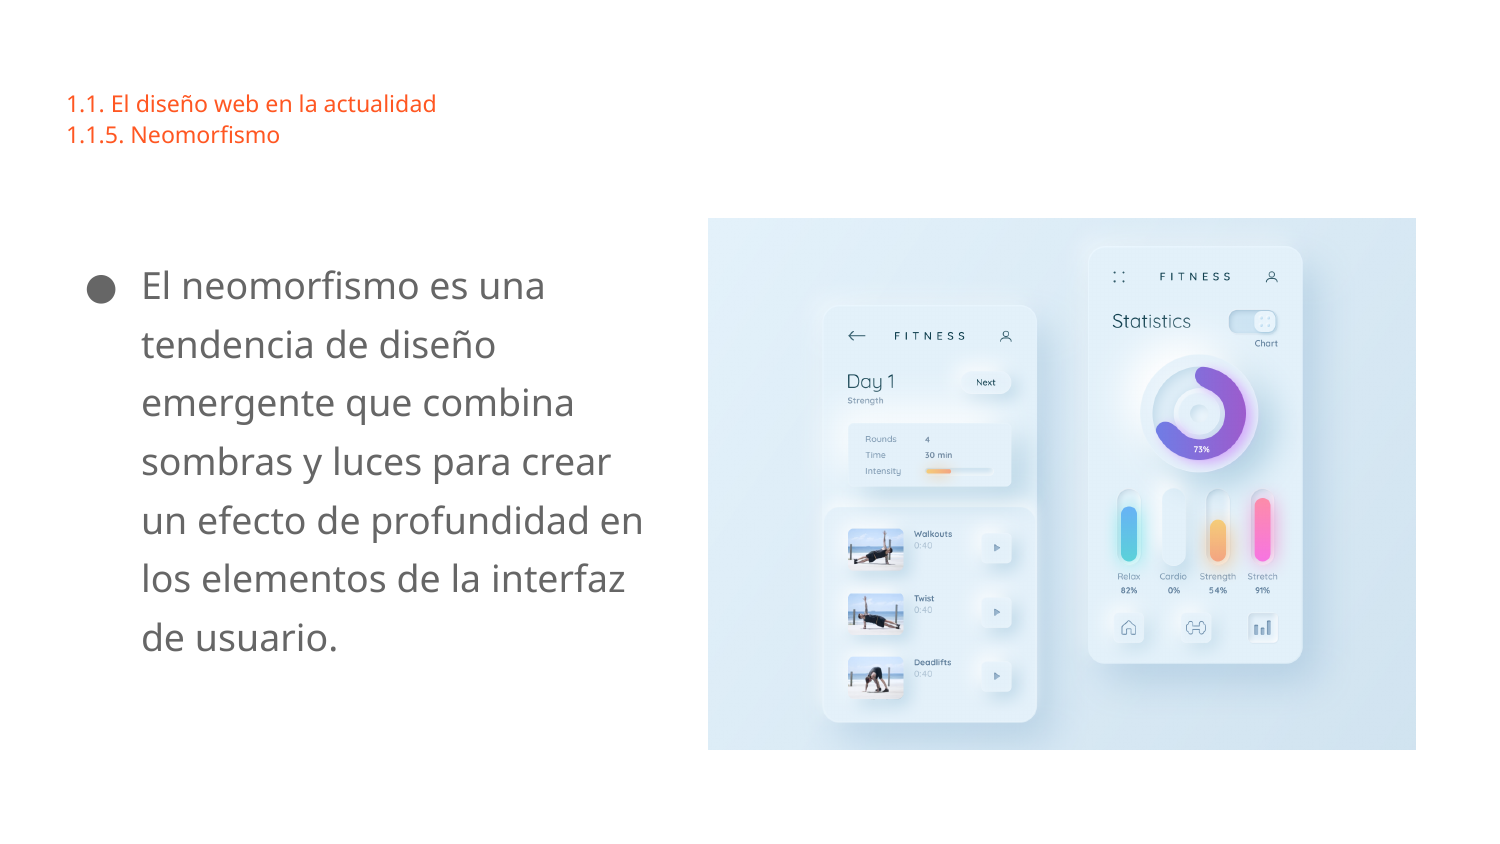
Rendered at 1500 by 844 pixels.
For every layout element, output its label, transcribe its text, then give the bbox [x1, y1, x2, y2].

title 1.1. El diseño web en la actualidad 1.1.5. Neomorfismo [51, 72, 1449, 167]
list El neomorfismo es una tendencia de diseño emergente que combina sombras y luces para crear un efecto de profundidad en los elementos de la interfaz de usuario. [51, 237, 663, 737]
picture [707, 218, 1417, 750]
